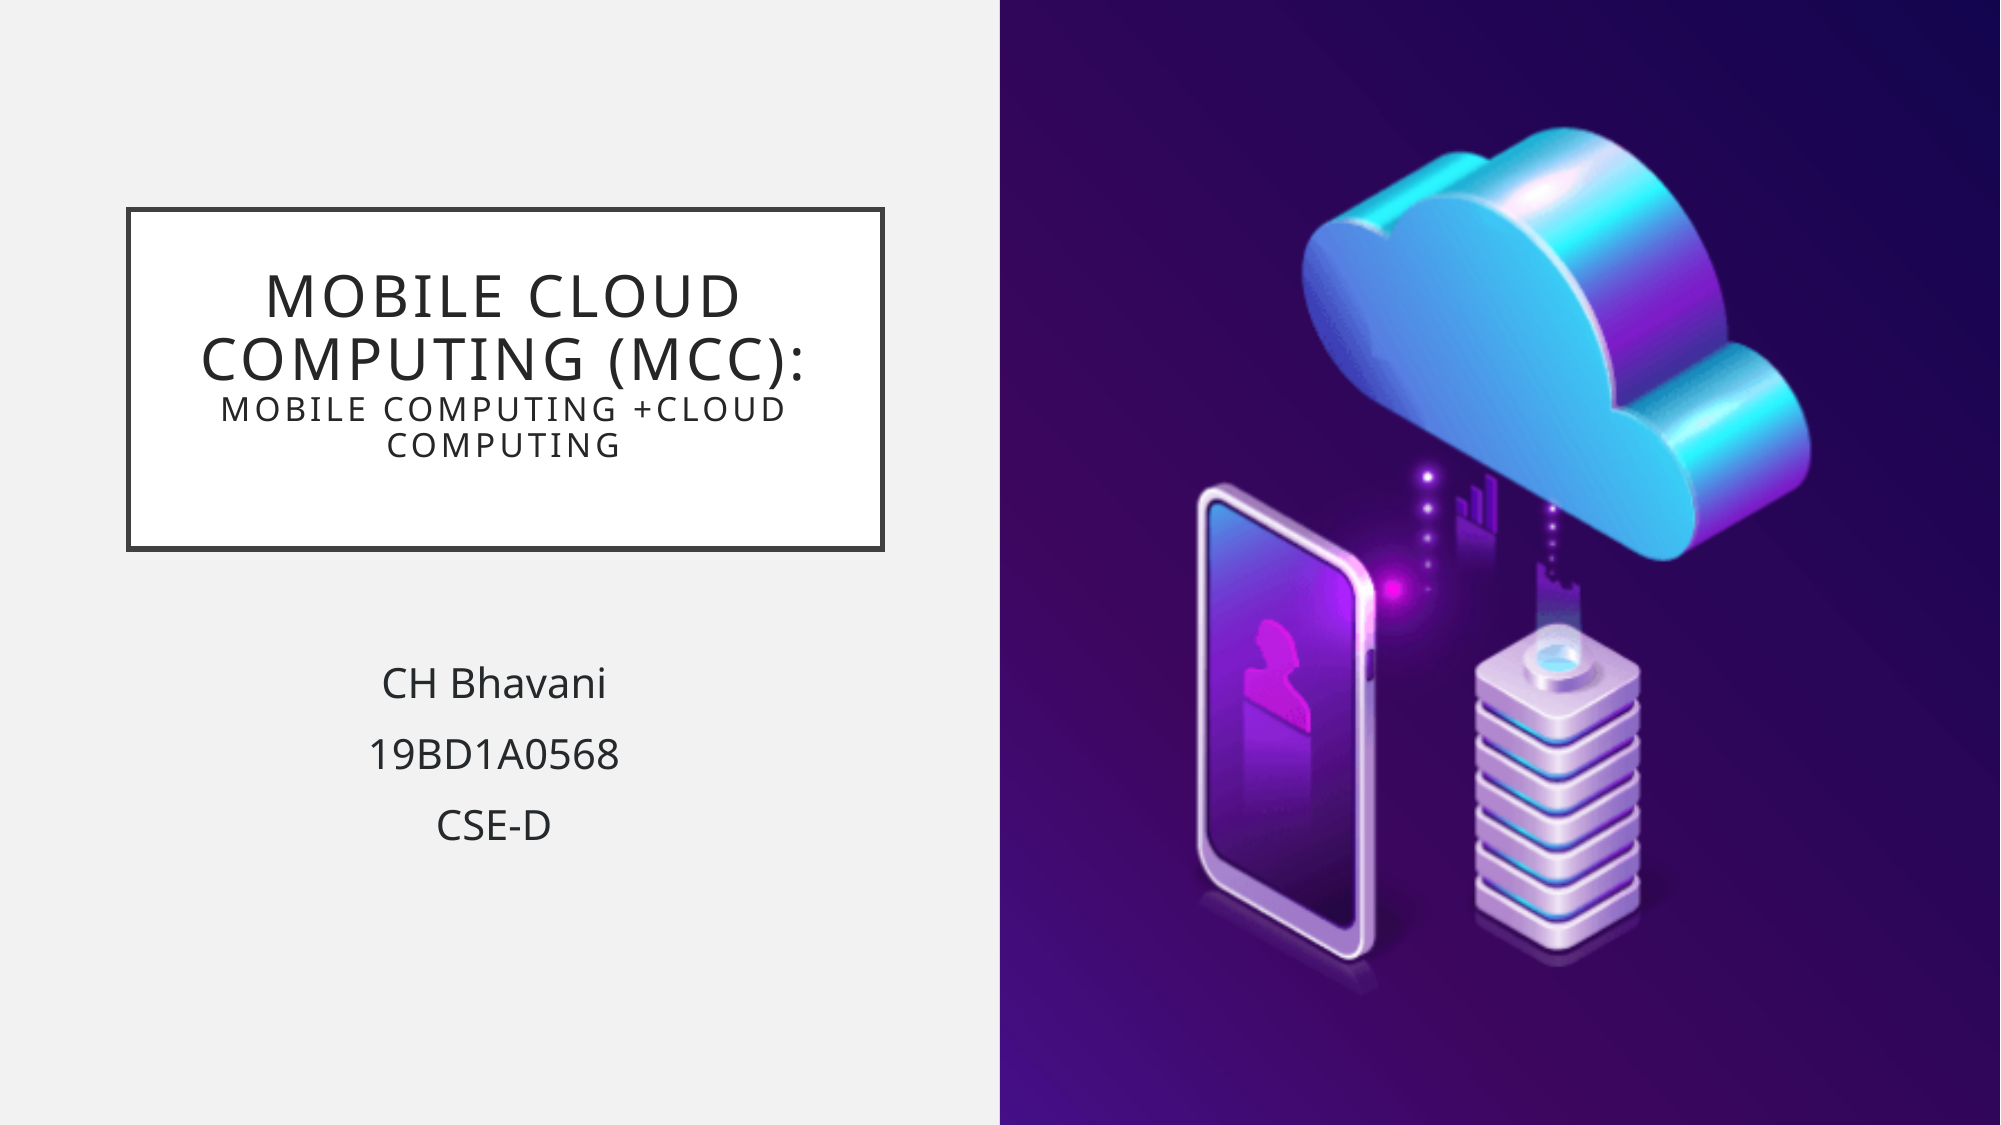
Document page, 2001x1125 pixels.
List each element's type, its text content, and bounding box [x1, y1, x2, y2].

list CH Bhavani 19BD1A0568 CSE-D [183, 649, 806, 943]
title Mobile cloud computing (MCC): Mobile computing +cloud computing [126, 207, 885, 552]
picture [999, 0, 2000, 1125]
